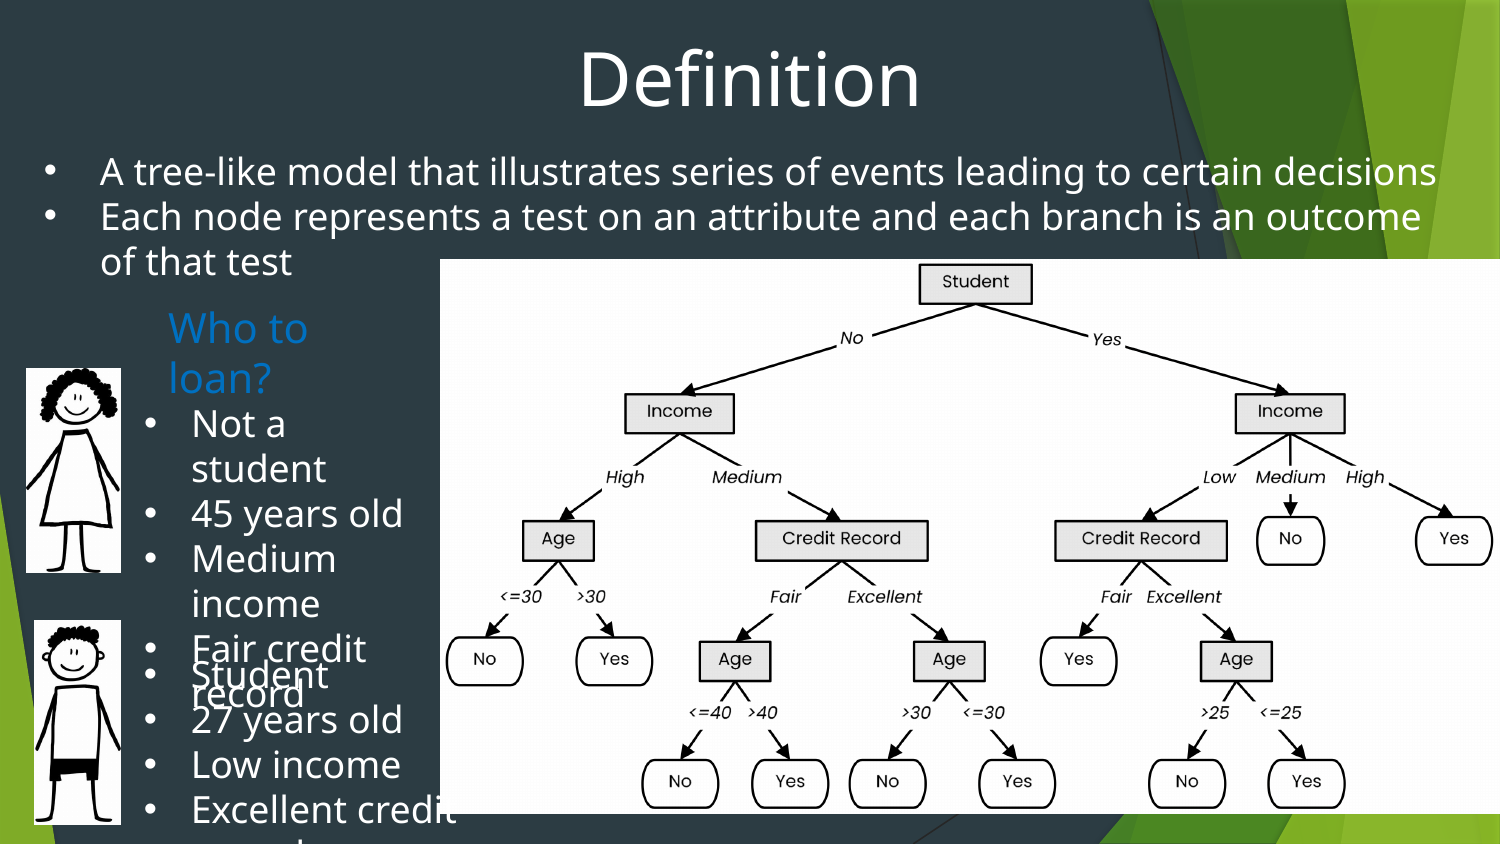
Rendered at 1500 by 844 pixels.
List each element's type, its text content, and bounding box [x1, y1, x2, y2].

text_box Not a student 45 years old Medium income Fair credit record [129, 392, 432, 643]
text_box Who to loan? [153, 294, 432, 410]
picture [439, 259, 1500, 815]
text_box A tree-like model that illustrates series of events leading to certain decisions Each node represents a test on an attribute and each branch is an outcome of that test [28, 132, 1471, 298]
picture [33, 619, 122, 825]
text_box Definition [29, 16, 1472, 133]
text_box Student 27 years old Low income Excellent credit record [129, 643, 532, 844]
picture [26, 368, 122, 574]
